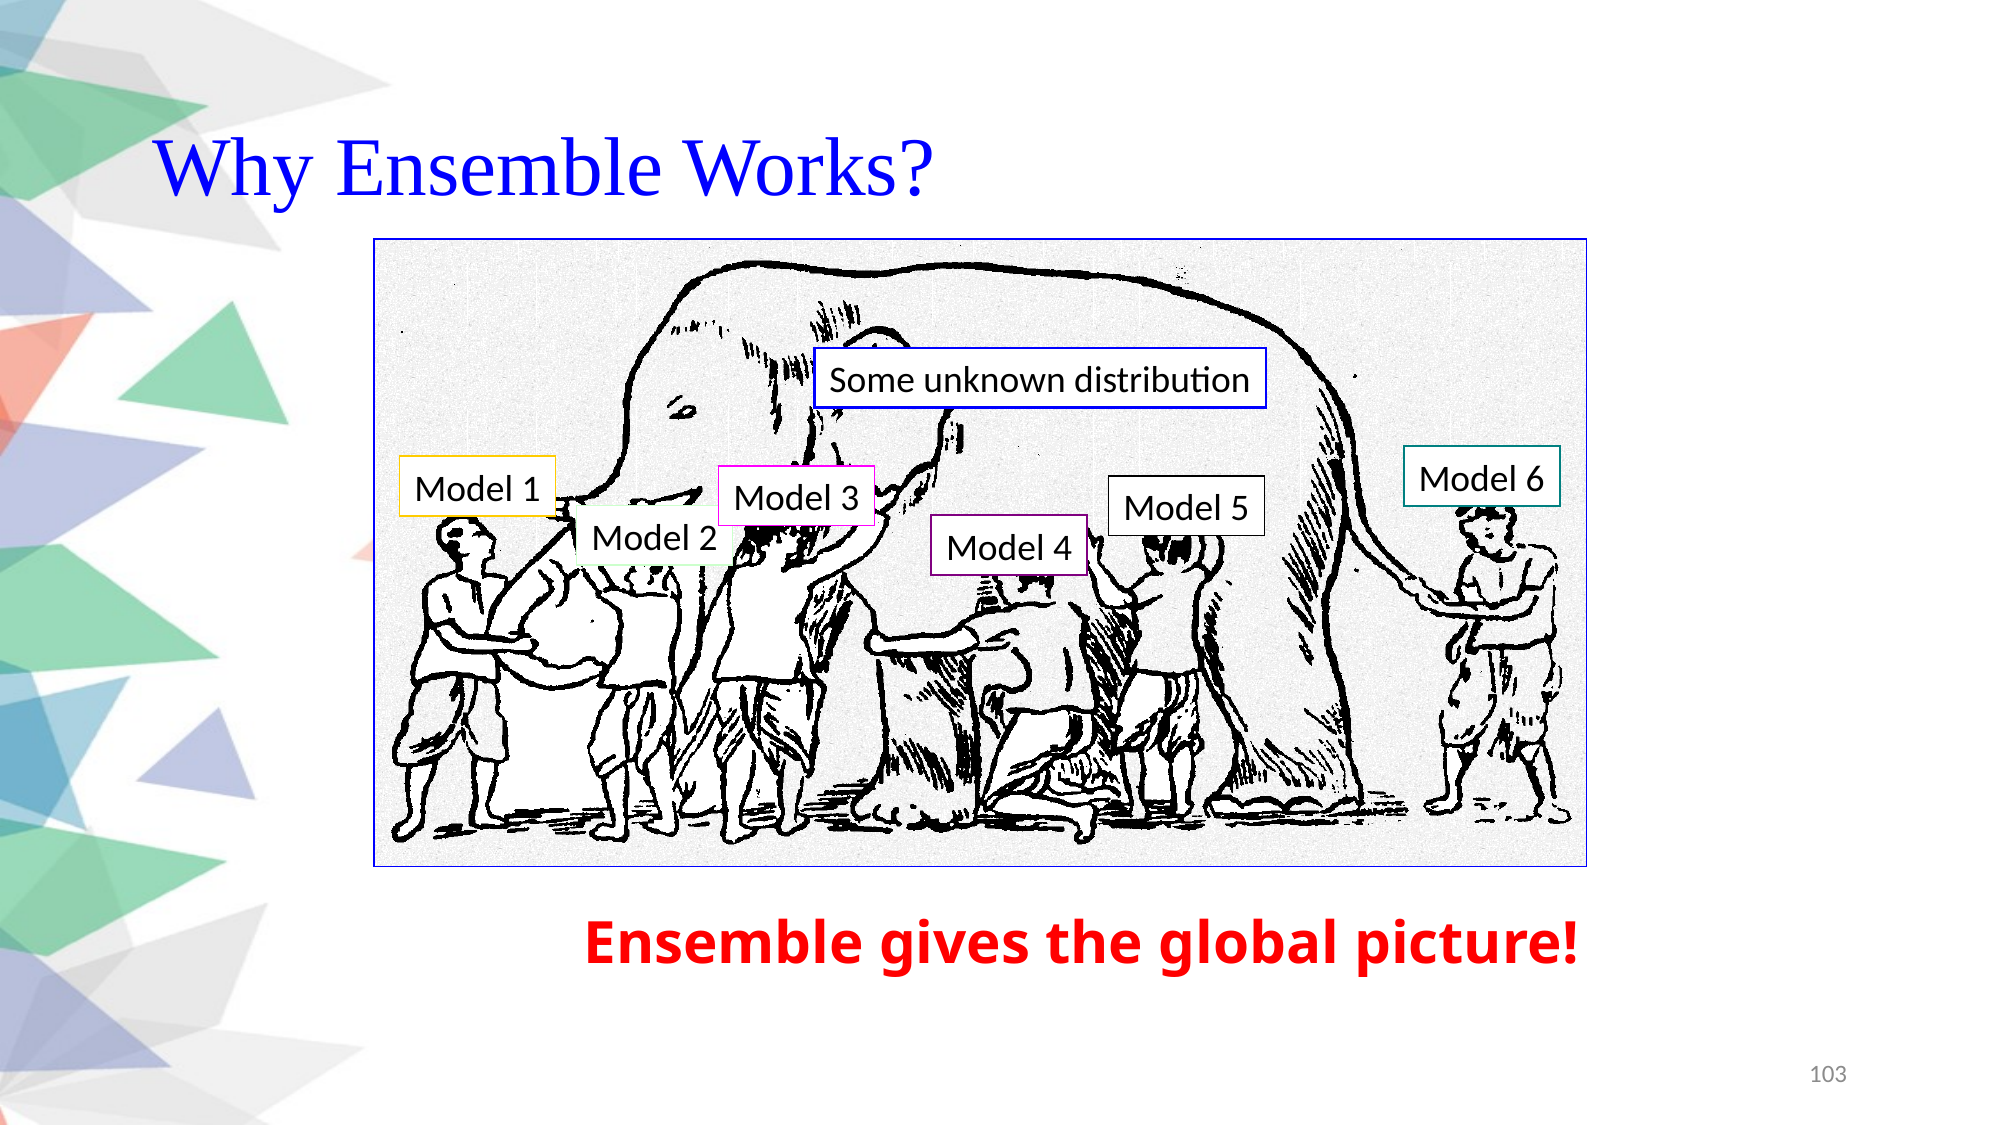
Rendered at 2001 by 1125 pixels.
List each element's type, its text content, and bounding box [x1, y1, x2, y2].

picture [0, 0, 2001, 1125]
title Why Ensemble Works? [137, 59, 1863, 278]
slide_number 103 [1412, 1042, 1863, 1103]
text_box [374, 239, 1586, 866]
text_box Ensemble gives the global picture! [537, 897, 1625, 983]
